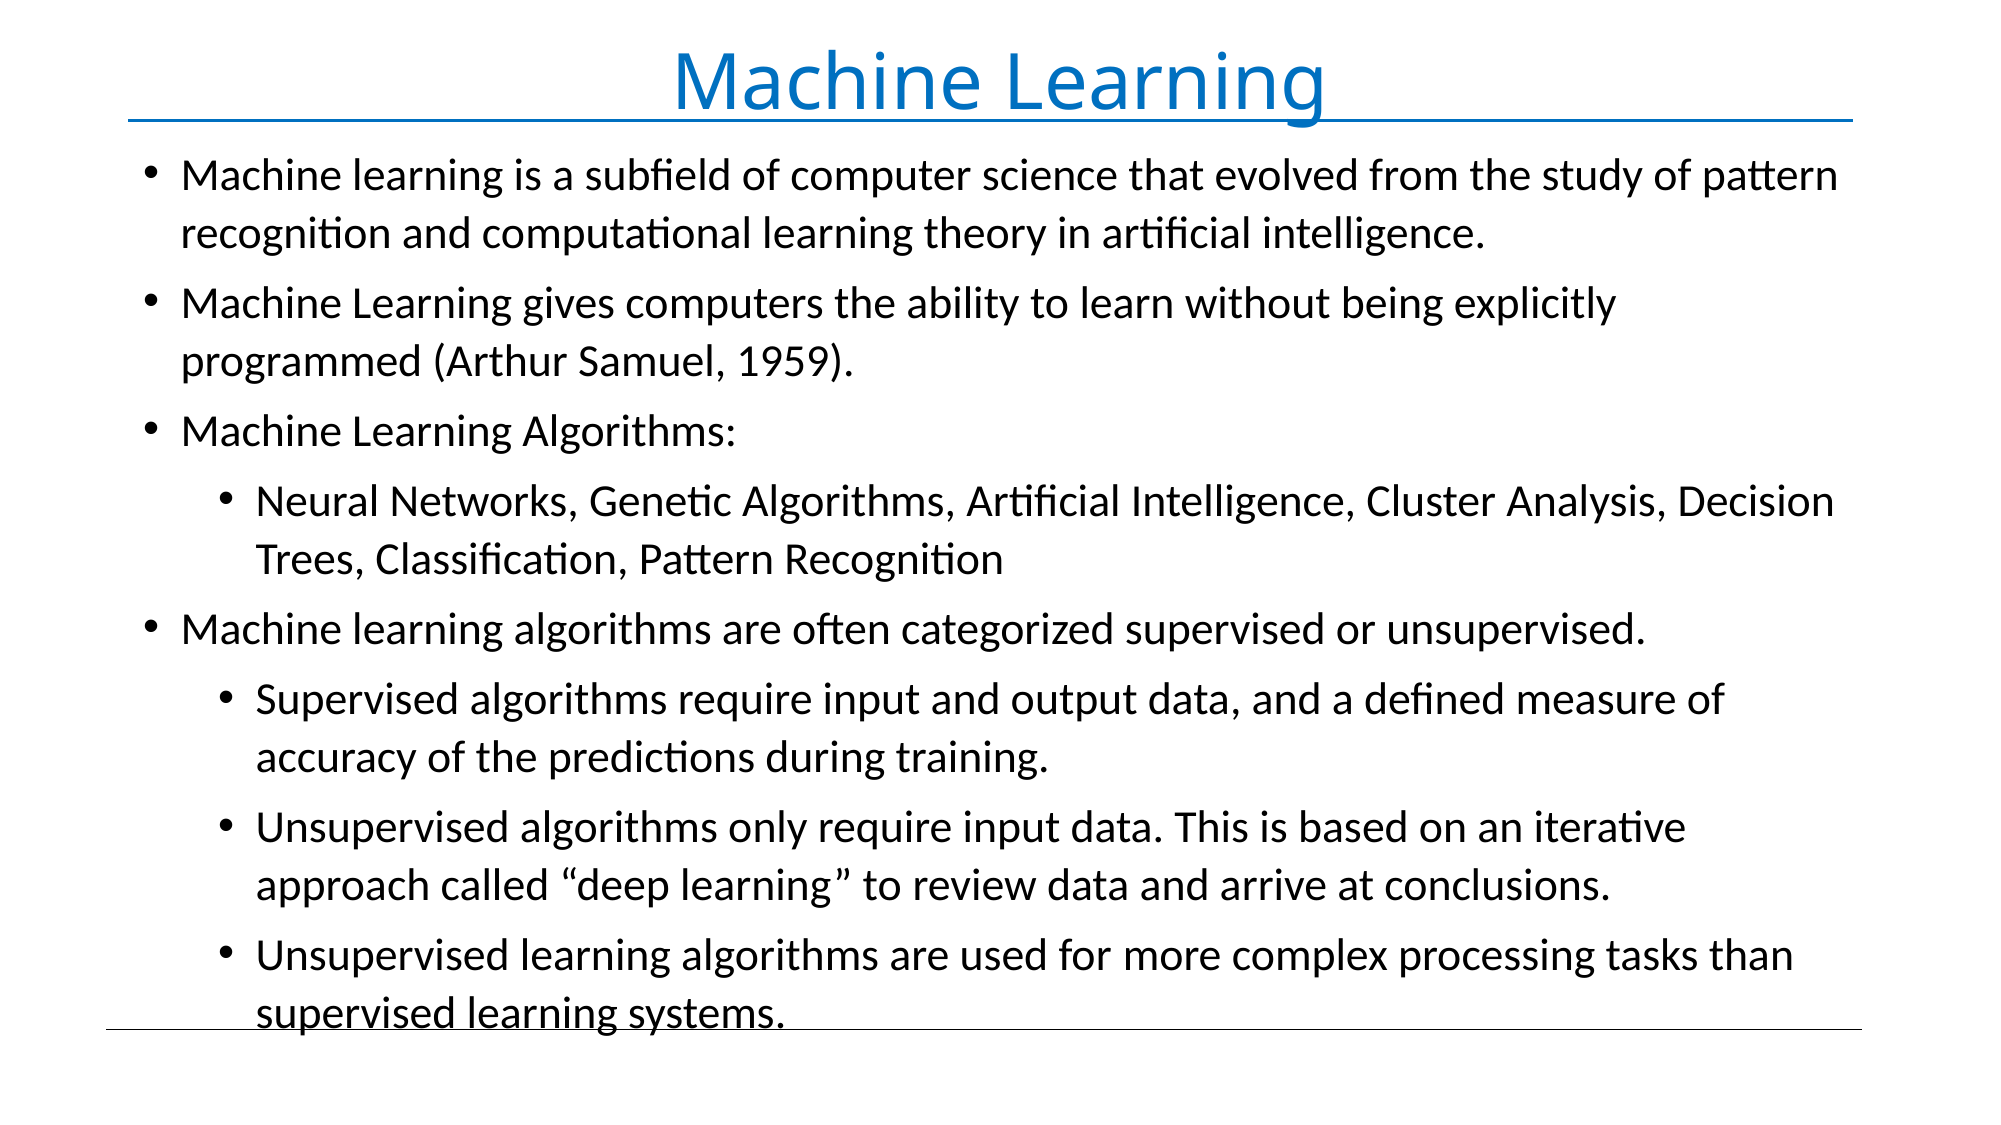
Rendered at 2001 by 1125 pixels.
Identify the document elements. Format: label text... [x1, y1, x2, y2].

list Machine learning is a subfield of computer science that evolved from the study of pattern recognition and computational learning theory in artificial intelligence. Machine Learning gives computers the ability to learn without being explicitly programmed (Arthur Samuel, 1959). Machine Learning Algorithms: Neural Networks, Genetic Algorithms, Artificial Intelligence, Cluster Analysis, Decision Trees, Classification, Pattern Recognition Machine learning algorithms are often categorized supervised or unsupervised. Supervised algorithms require input and output data, and a defined measure of accuracy of the predictions during training. Unsupervised algorithms only require input data. This is based on an iterative approach called “deep learning” to review data and arrive at conclusions. Unsupervised learning algorithms are used for more complex processing tasks than supervised learning systems. [128, 134, 1863, 1039]
title Machine Learning [137, 34, 1863, 134]
